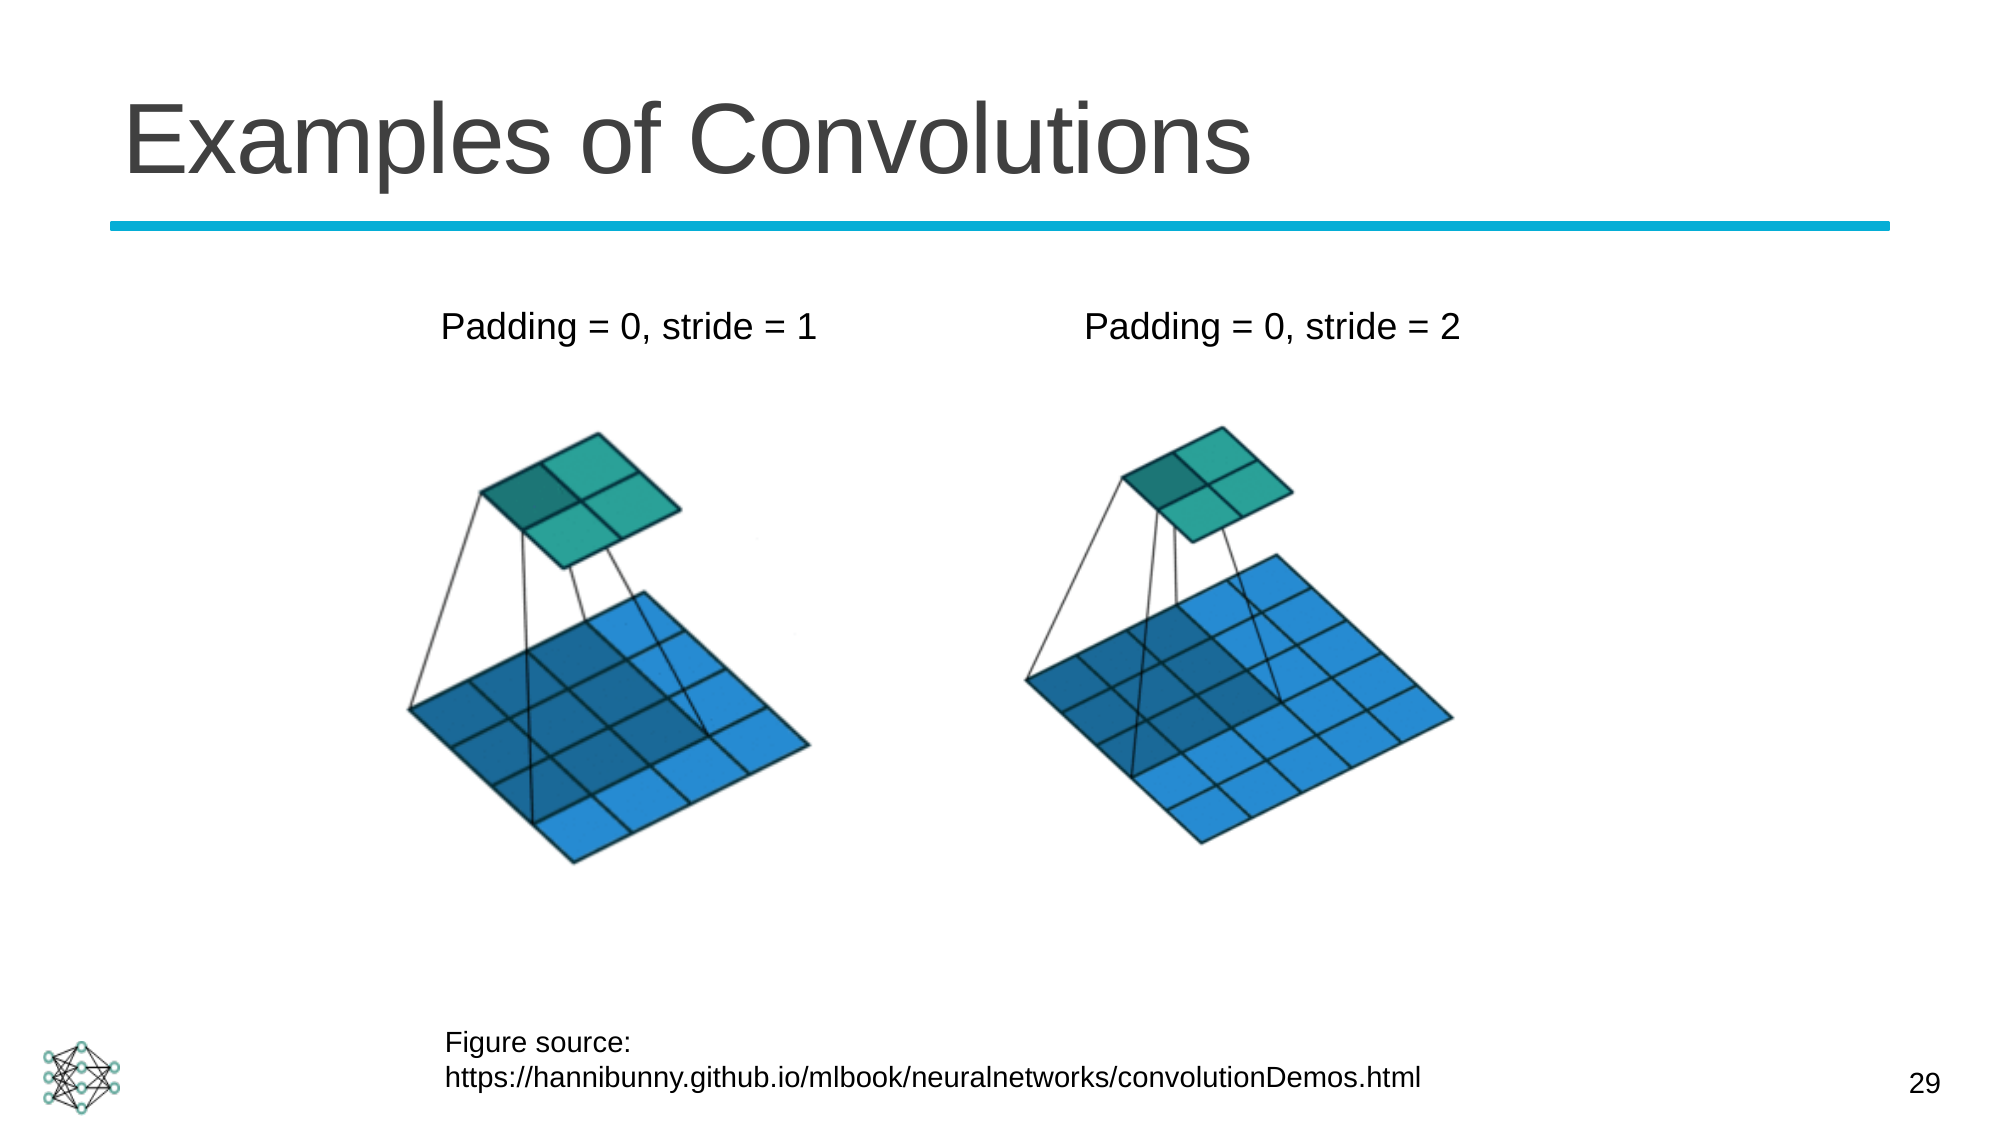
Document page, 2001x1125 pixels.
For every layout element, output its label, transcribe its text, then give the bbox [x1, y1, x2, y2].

text_box Padding = 0, stride = 1 [406, 295, 852, 355]
picture [43, 1041, 120, 1116]
picture [989, 390, 1490, 880]
picture [367, 390, 853, 906]
text_box Padding = 0, stride = 2 [1036, 295, 1509, 355]
text_box Figure source: https://hannibunny.github.io/mlbook/neuralnetworks/convolutionDemos.html [430, 1016, 1576, 1101]
title Examples of Convolutions [107, 58, 1899, 228]
slide_number 29 [1740, 1052, 1957, 1113]
